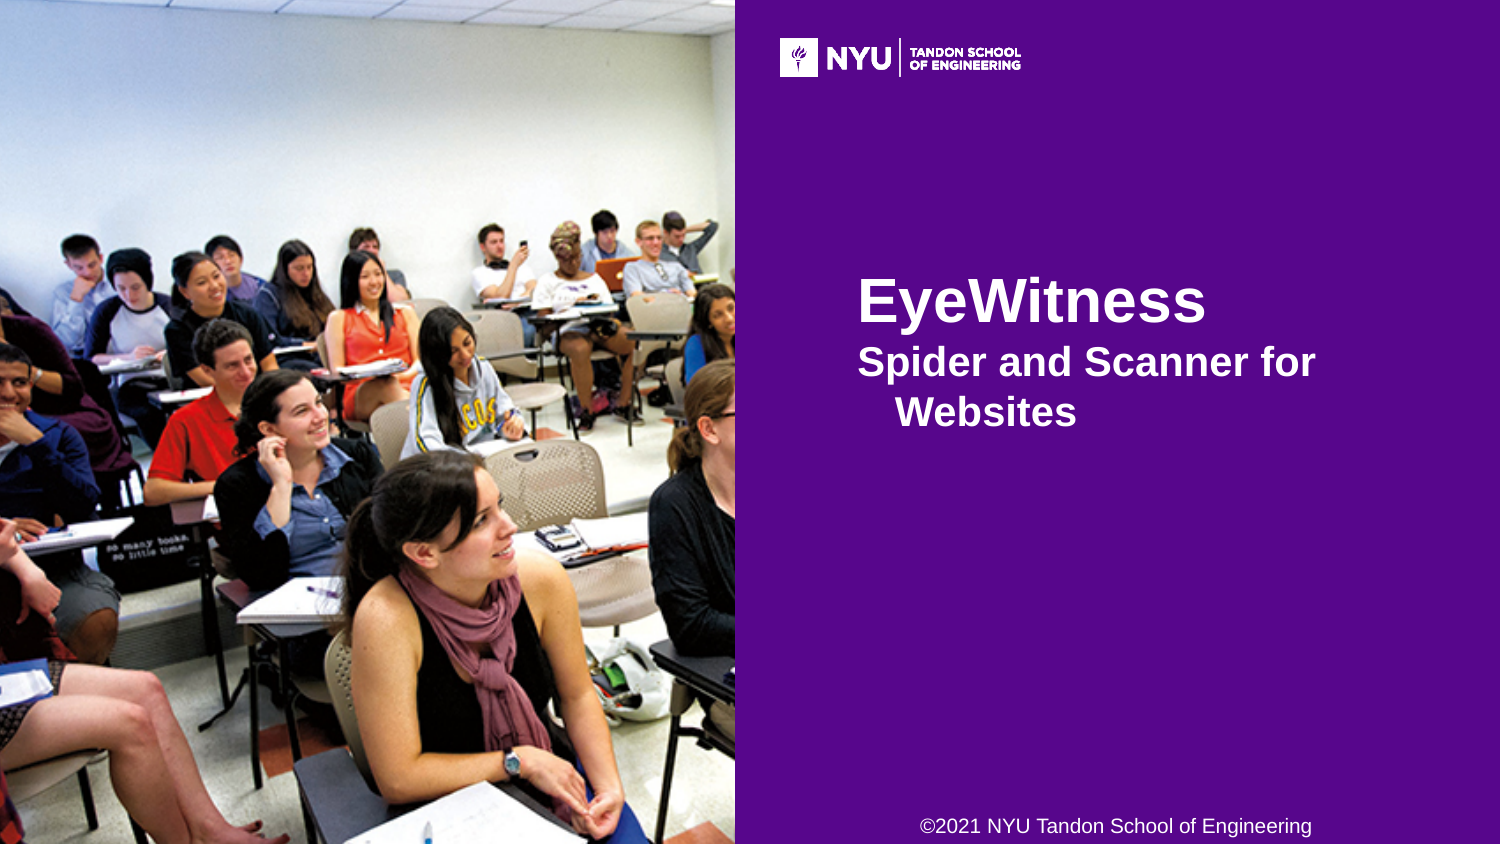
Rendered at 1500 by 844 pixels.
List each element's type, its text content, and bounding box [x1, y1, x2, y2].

picture [0, 0, 736, 844]
list EyeWitness Spider and Scanner for Websites [819, 259, 1433, 774]
picture [780, 38, 1021, 77]
